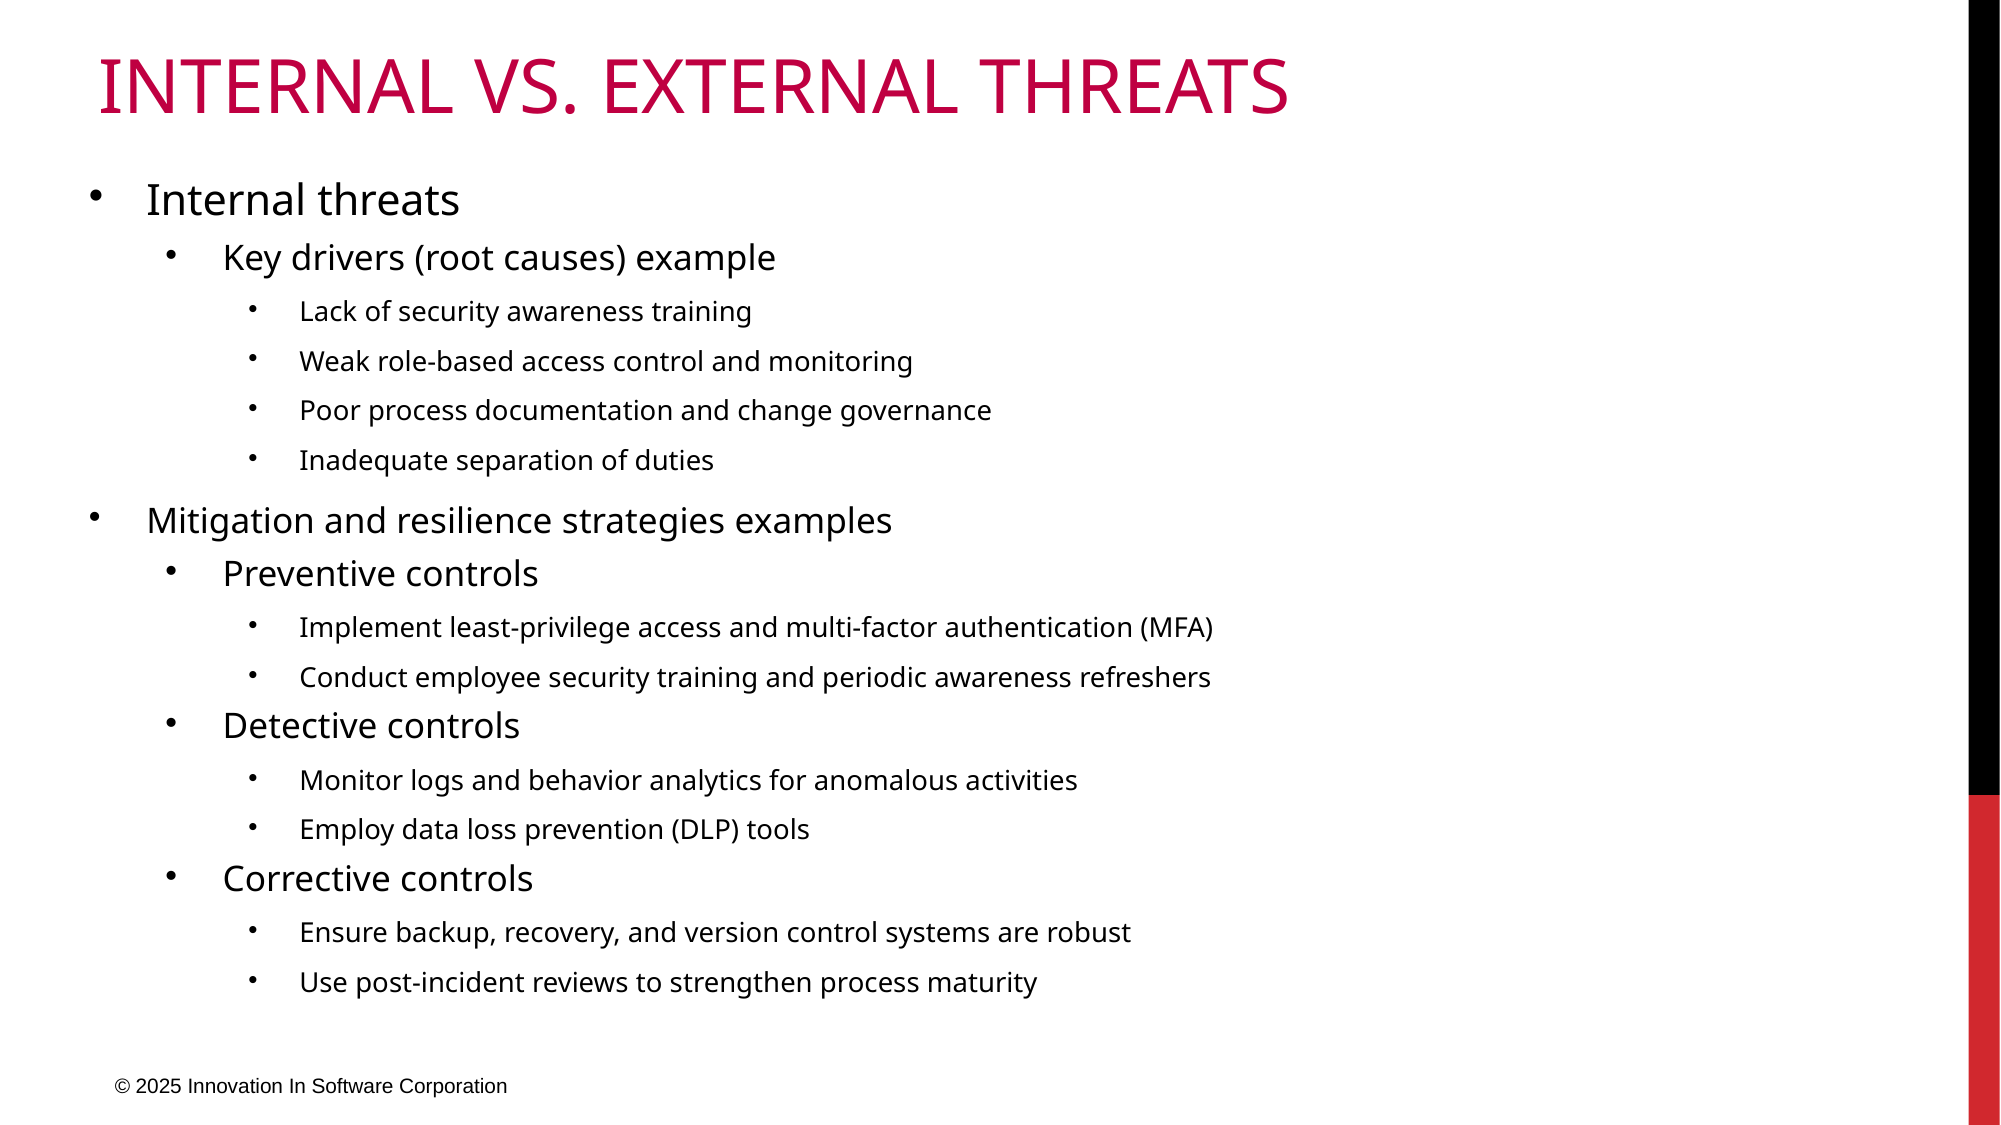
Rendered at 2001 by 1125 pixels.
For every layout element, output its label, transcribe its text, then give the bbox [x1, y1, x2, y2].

title Internal vs. External Threats [98, 0, 1770, 186]
list Internal threats Key drivers (root causes) example Lack of security awareness training Weak role-based access control and monitoring Poor process documentation and change governance Inadequate separation of duties Mitigation and resilience strategies examples Preventive controls Implement least-privilege access and multi-factor authentication (MFA) Conduct employee security training and periodic awareness refreshers Detective controls Monitor logs and behavior analytics for anomalous activities Employ data loss prevention (DLP) tools Corrective controls Ensure backup, recovery, and version control systems are robust Use post-incident reviews to strengthen process maturity [69, 172, 1766, 1004]
footer © 2025 Innovation In Software Corporation [99, 1065, 850, 1112]
